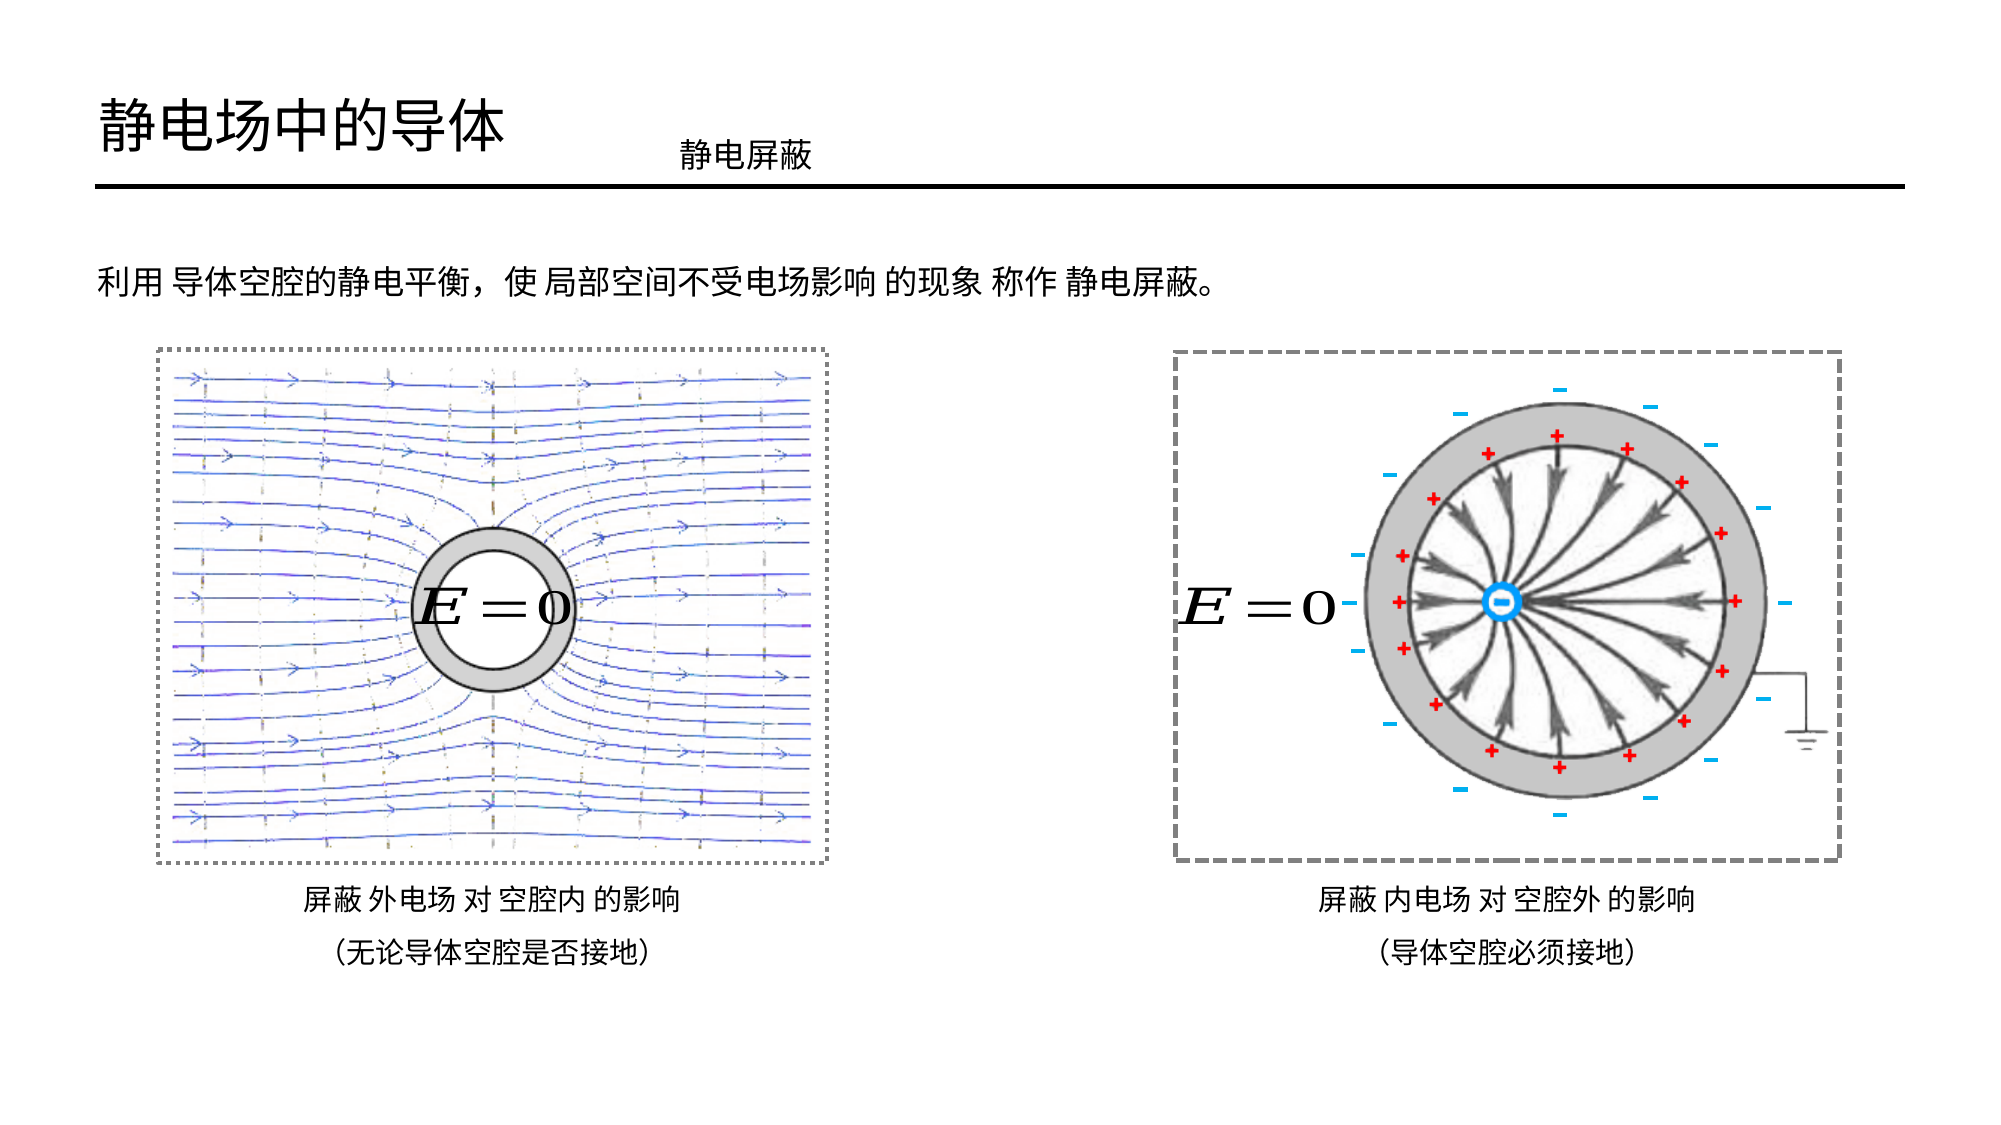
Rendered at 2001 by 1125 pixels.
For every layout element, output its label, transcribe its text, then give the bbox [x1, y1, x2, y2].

text_box 屏蔽 内电场 对 空腔外 的影响 （导体空腔必须接地） [1198, 874, 1816, 977]
text_box 静电屏蔽 [664, 127, 868, 182]
text_box 屏蔽 外电场 对 空腔内 的影响 （无论导体空腔是否接地） [184, 874, 801, 977]
text_box 静电场中的导体 [83, 81, 649, 167]
text_box 利用 导体空腔的静电平衡，使 局部空间不受电场影响 的现象 称作 静电屏蔽。 [83, 233, 1348, 309]
picture [160, 351, 825, 861]
text_box [1174, 351, 1840, 862]
picture [1254, 357, 1840, 856]
